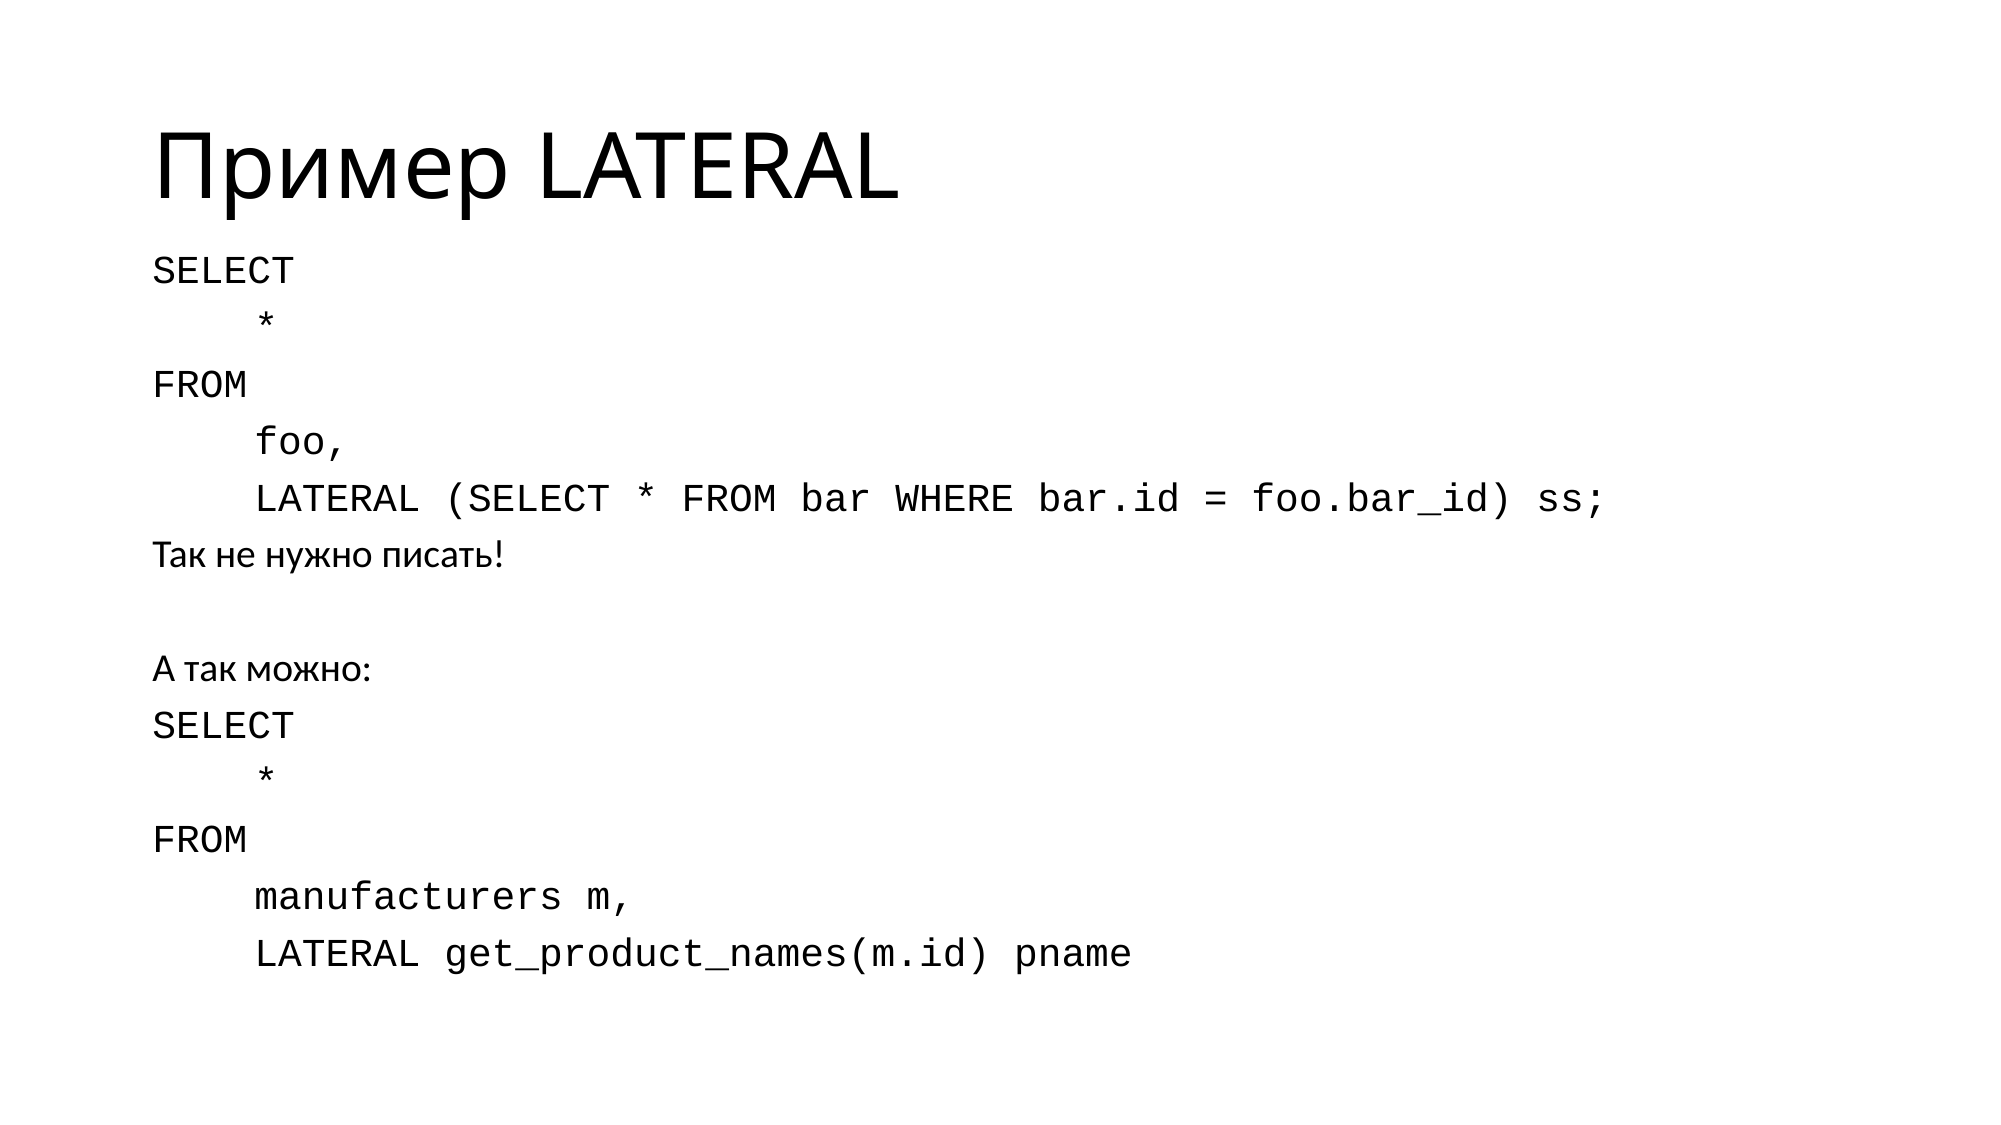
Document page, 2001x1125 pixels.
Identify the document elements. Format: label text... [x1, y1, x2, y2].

list SELECT * FROM foo, LATERAL (SELECT * FROM bar WHERE bar.id = foo.bar_id) ss; Так не нужно писать! А так можно: SELECT * FROM manufacturers m, LATERAL get_product_names(m.id) pname [137, 241, 1863, 990]
title Пример LATERAL [137, 59, 1863, 241]
